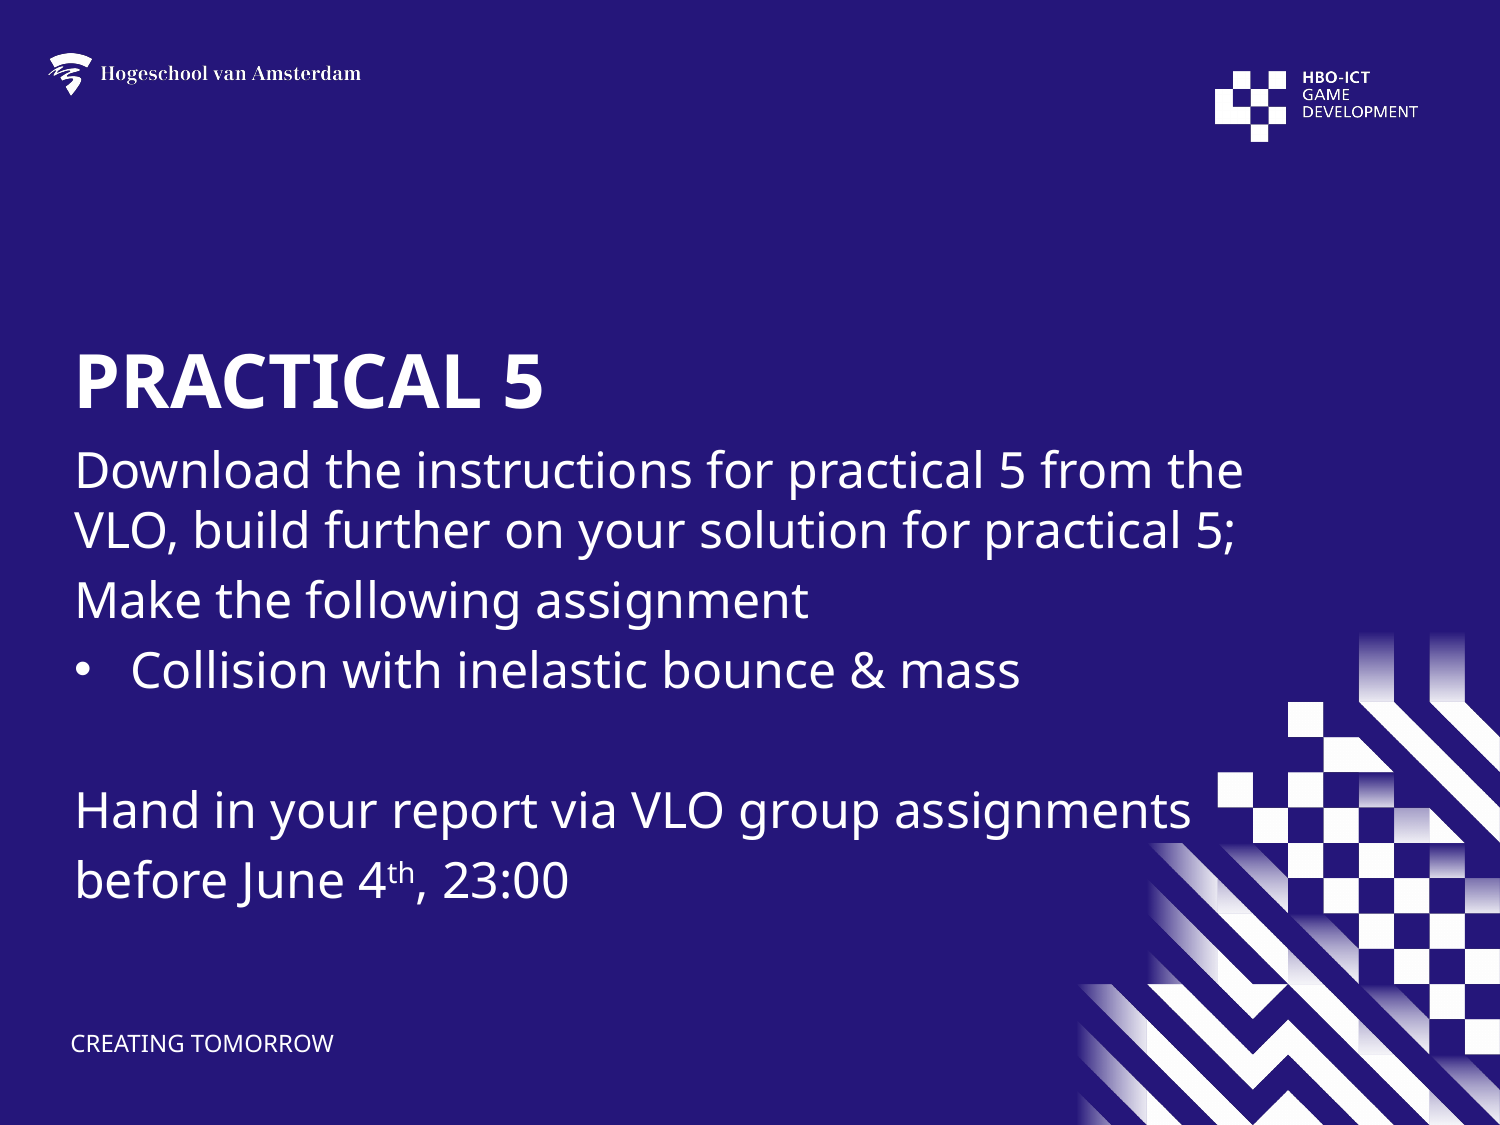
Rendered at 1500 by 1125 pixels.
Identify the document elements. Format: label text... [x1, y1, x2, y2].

picture [1215, 71, 1418, 142]
picture [1076, 631, 1500, 1125]
picture [48, 53, 361, 96]
subtitle Download the instructions for practical 5 from the VLO, build further on your solution for practical 5; Make the following assignment Collision with inelastic bounce & mass Hand in your report via VLO group assignments before June 4th, 23:00 [58, 430, 1335, 916]
title Practical 5 [59, 189, 1334, 430]
